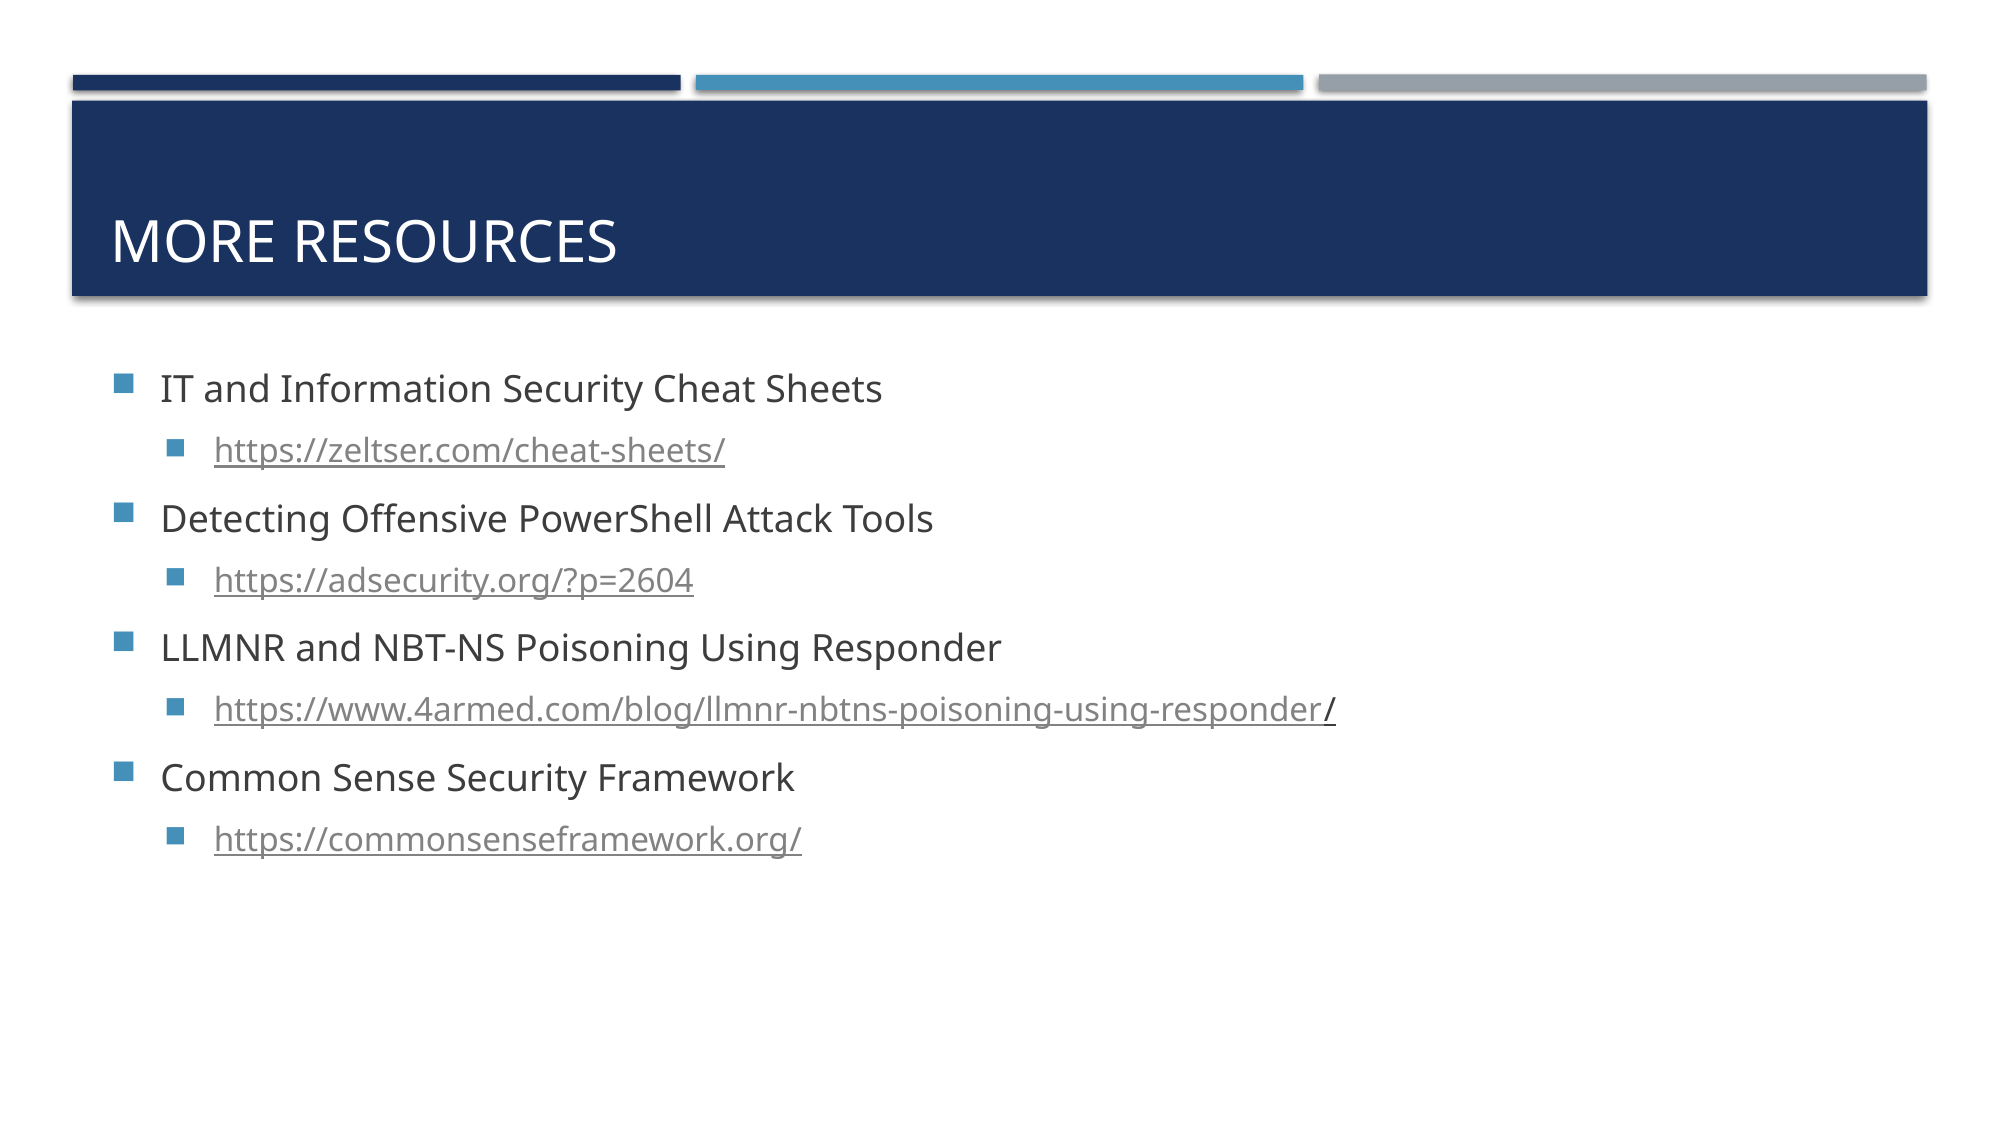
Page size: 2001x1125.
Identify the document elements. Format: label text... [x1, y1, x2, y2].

list IT and Information Security Cheat Sheets https://zeltser.com/cheat-sheets/ Detecting Offensive PowerShell Attack Tools https://adsecurity.org/?p=2604 LLMNR and NBT-NS Poisoning Using Responder https://www.4armed.com/blog/llmnr-nbtns-poisoning-using-responder/ Common Sense Security Framework https://commonsenseframework.org/ [95, 357, 1905, 962]
title More resources [95, 115, 1905, 282]
